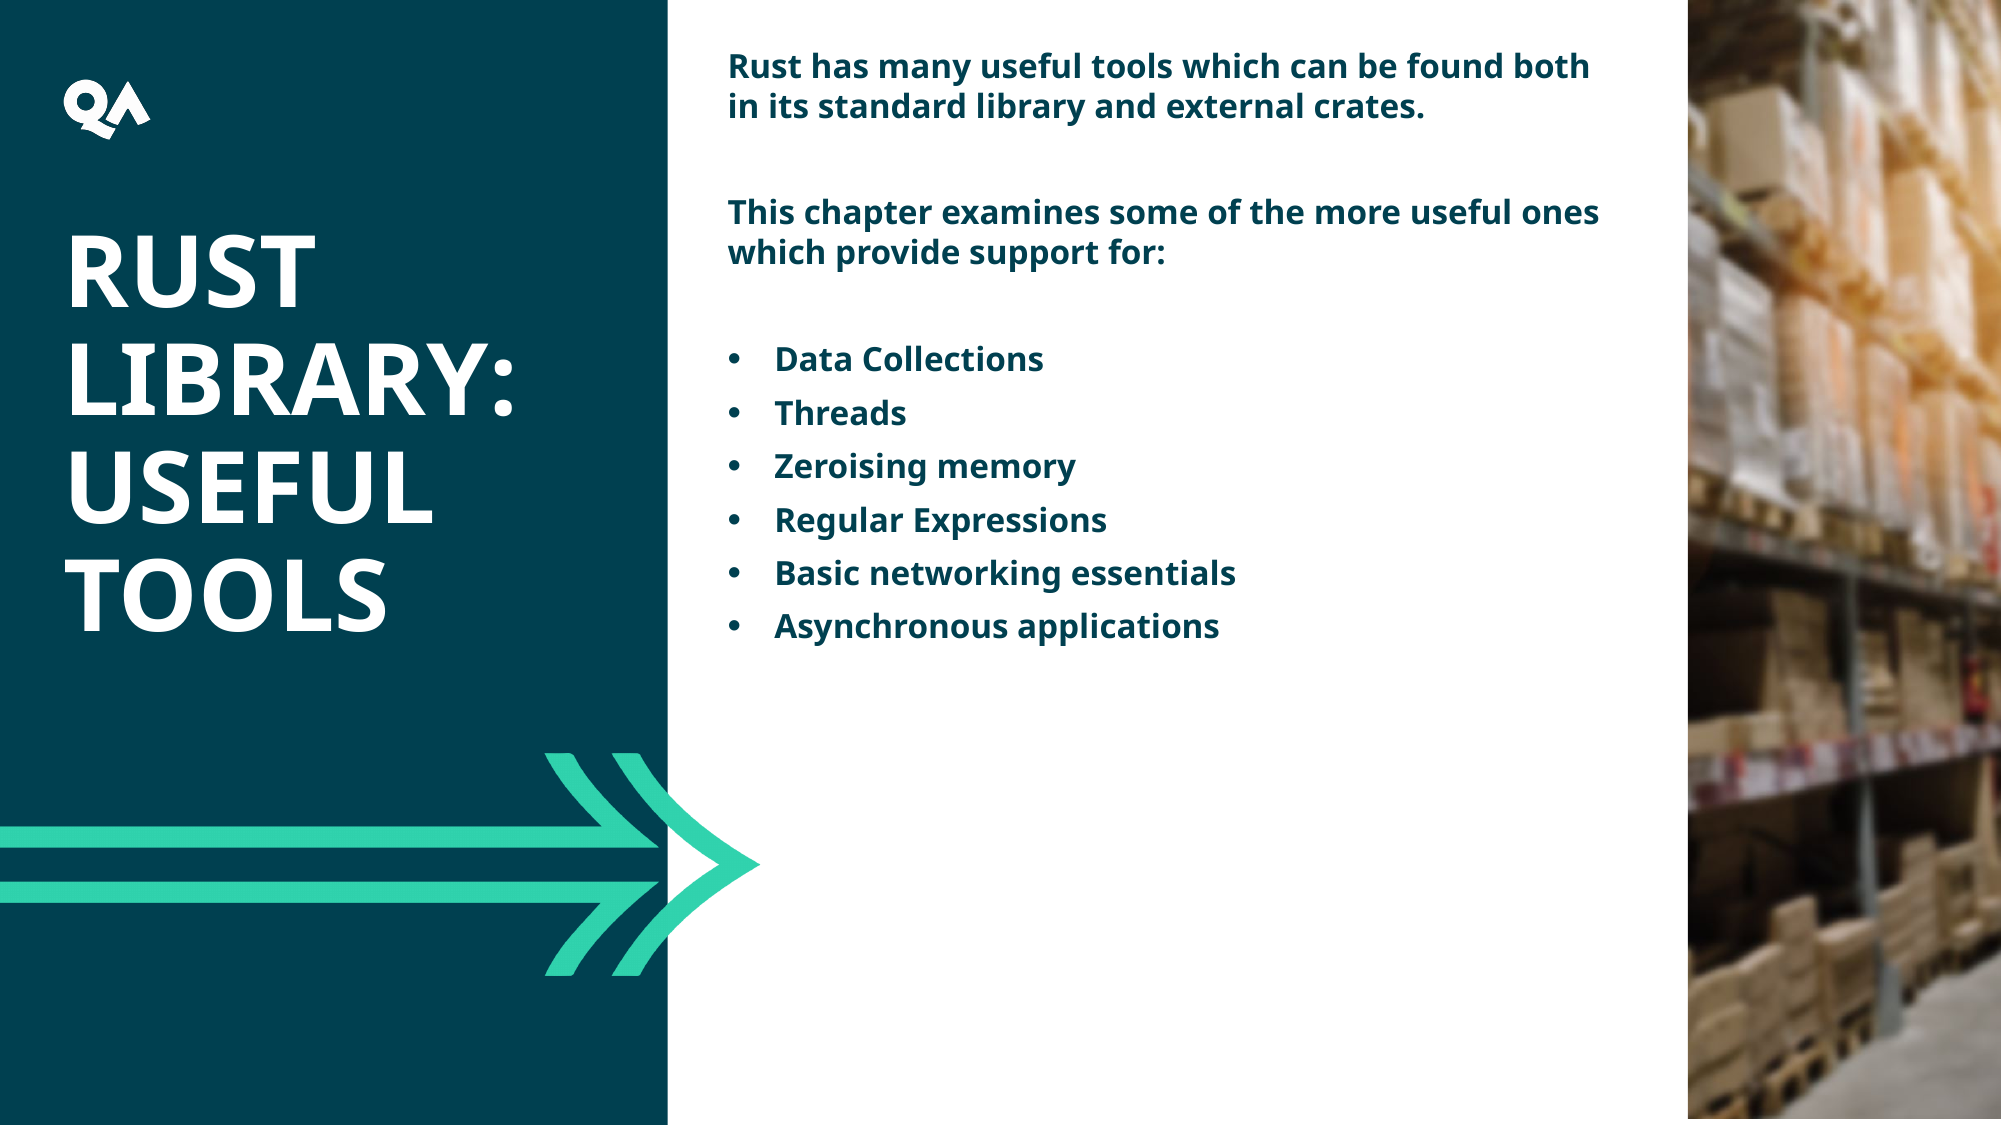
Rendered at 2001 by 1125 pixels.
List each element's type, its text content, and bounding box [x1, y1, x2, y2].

picture [1687, 0, 2001, 1119]
picture [107, 83, 149, 124]
picture [0, 882, 657, 975]
list Rust has many useful tools which can be found both in its standard library and external crates. This chapter examines some of the more useful ones which provide support for: Data Collections Threads Zeroising memory Regular Expressions Basic networking essentials Asynchronous applications [727, 44, 1622, 717]
picture [0, 754, 657, 847]
picture [613, 727, 775, 995]
list Rust Library: Useful tools [63, 221, 628, 673]
picture [64, 80, 114, 139]
